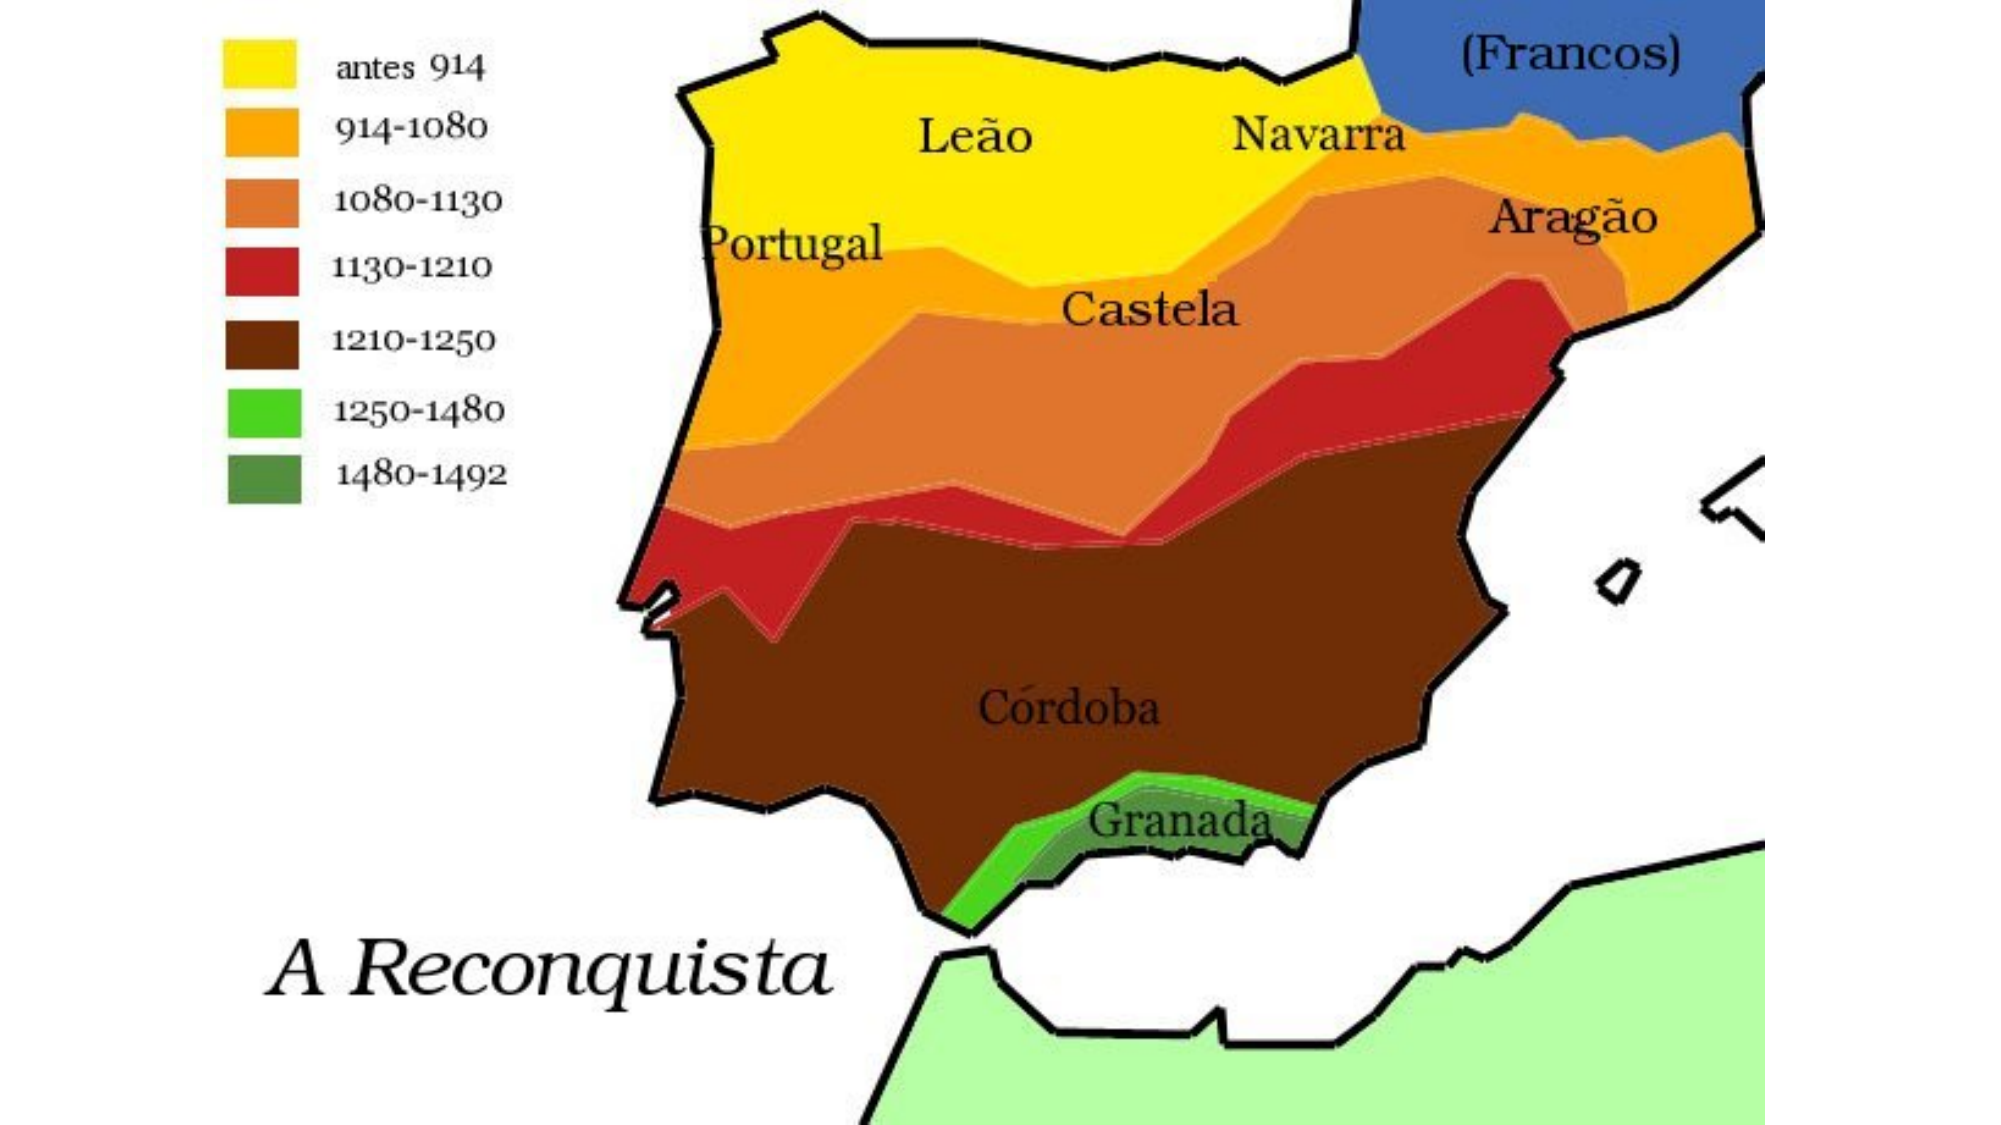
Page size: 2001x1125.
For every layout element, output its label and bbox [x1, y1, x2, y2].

picture [202, 0, 1765, 1125]
